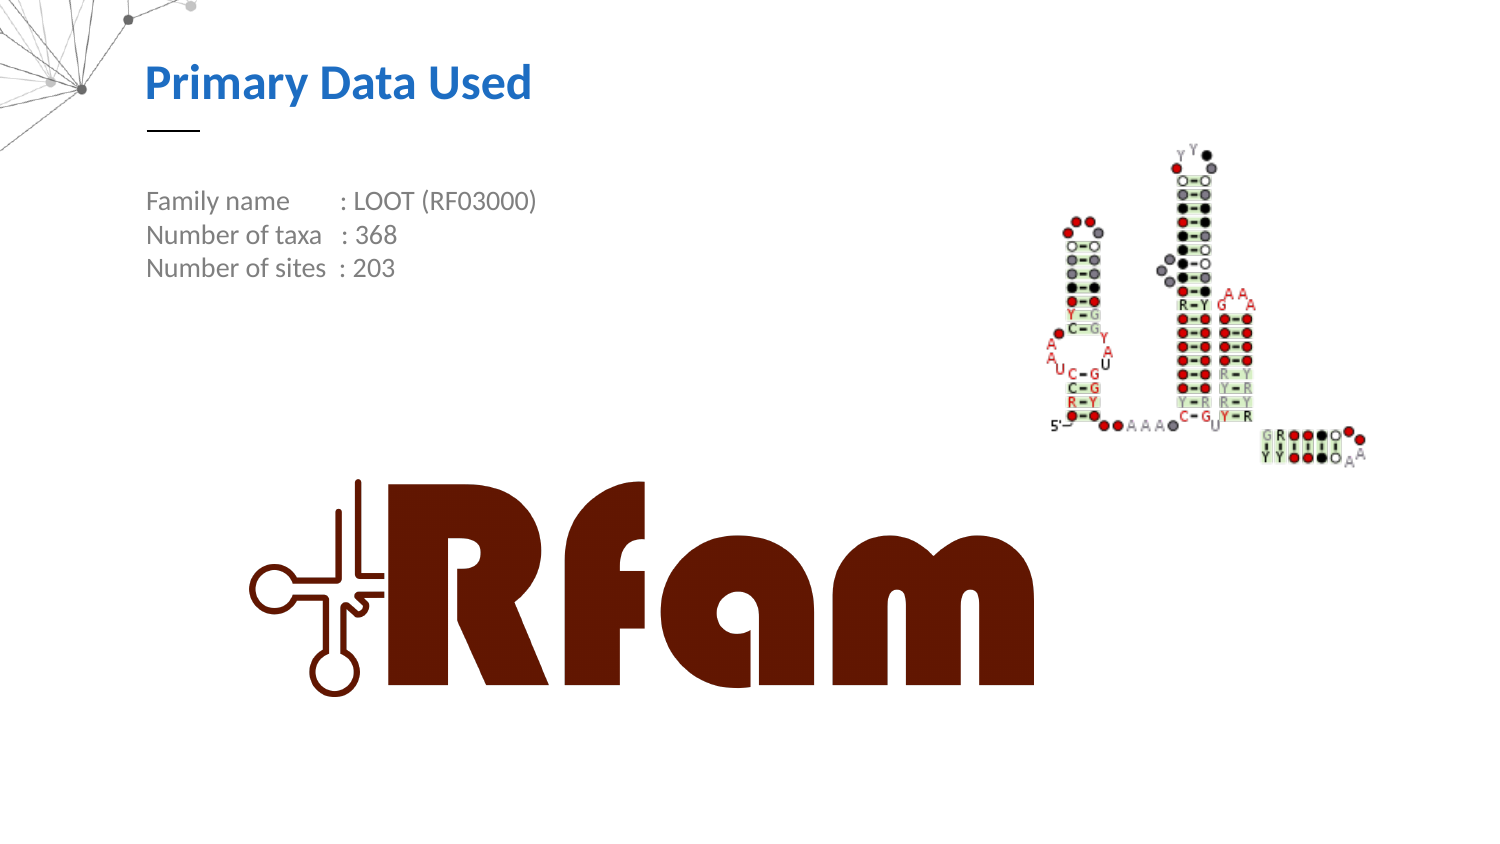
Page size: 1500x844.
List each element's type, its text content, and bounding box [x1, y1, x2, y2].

text_box Primary Data Used [131, 42, 556, 117]
picture [0, 0, 1500, 844]
text_box Family name : LOOT (RF03000) Number of taxa : 368 Number of sites : 203 [131, 174, 565, 295]
